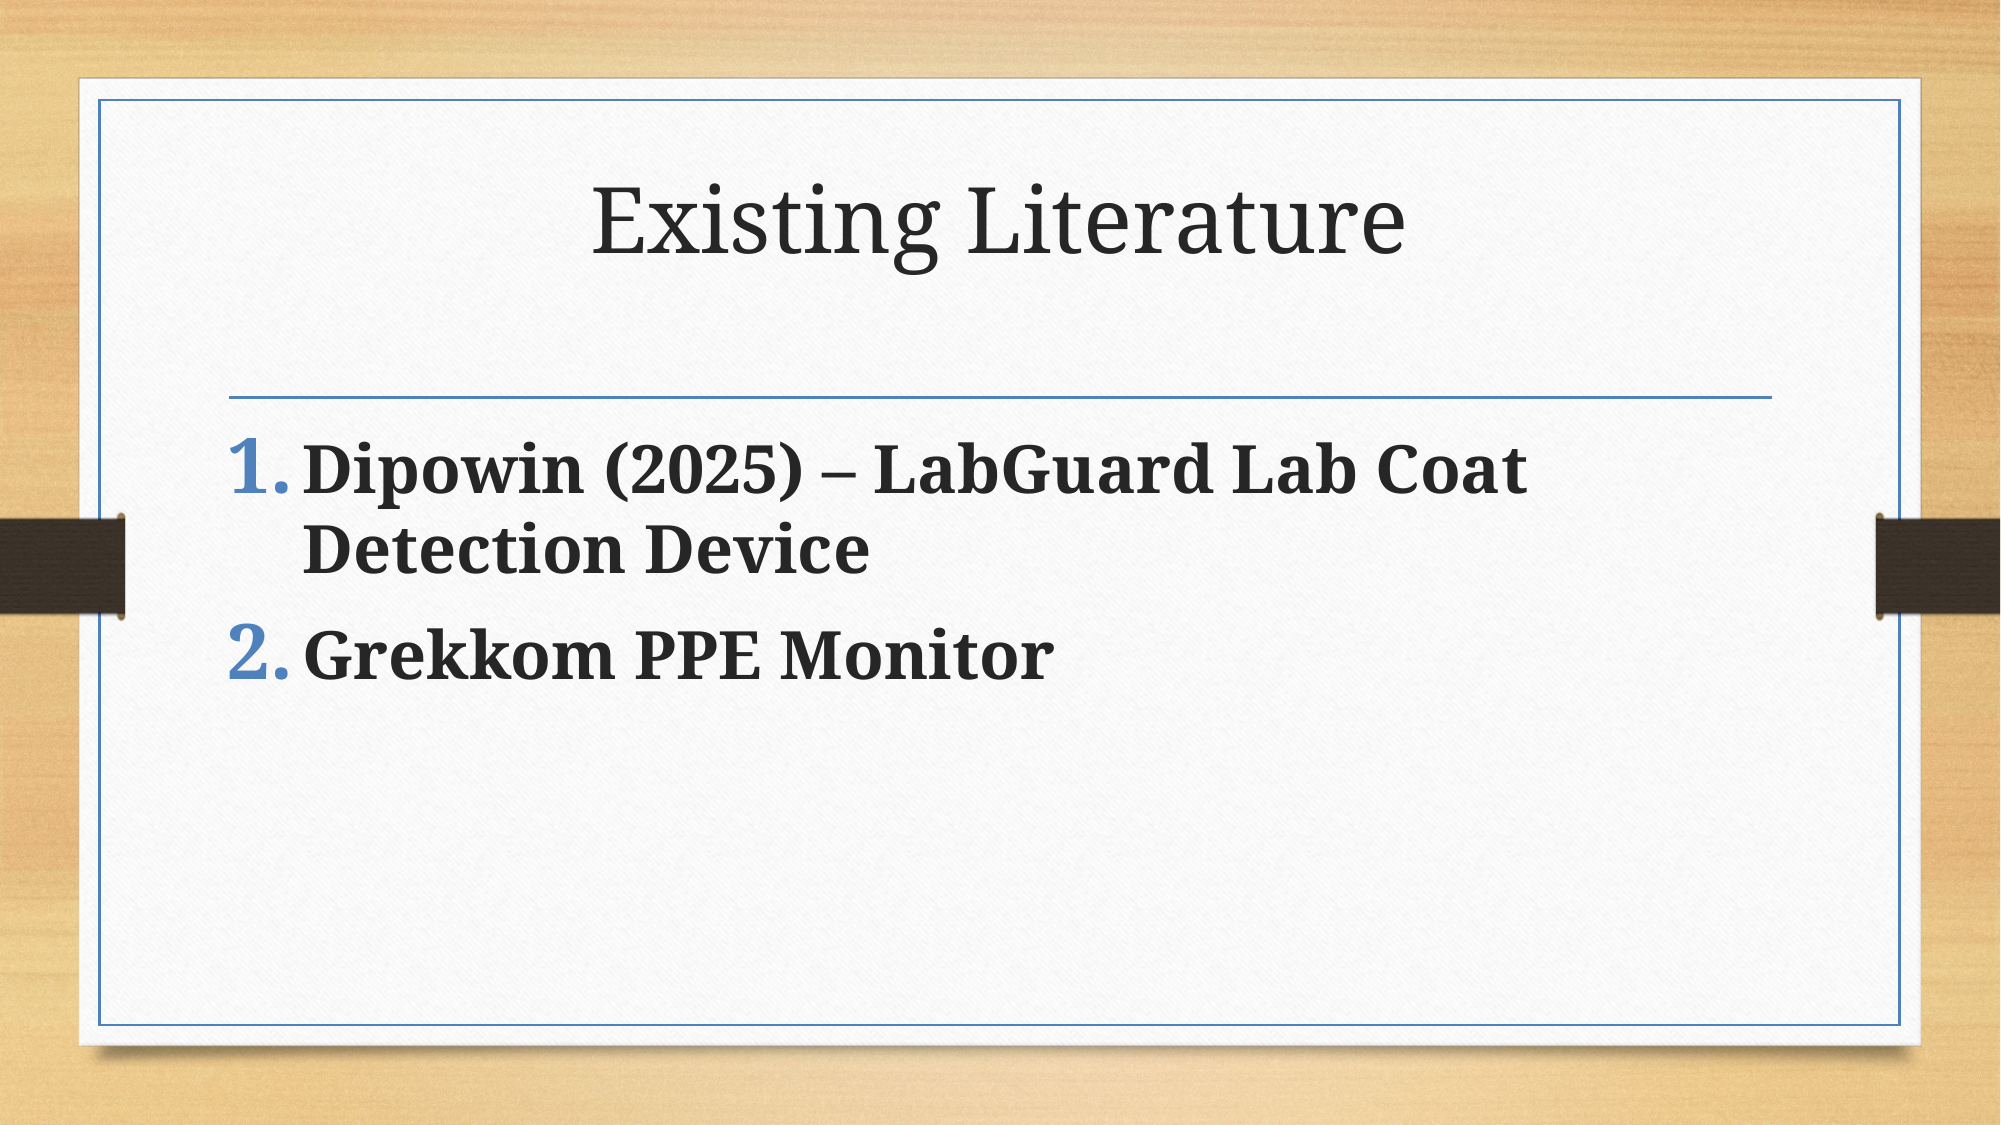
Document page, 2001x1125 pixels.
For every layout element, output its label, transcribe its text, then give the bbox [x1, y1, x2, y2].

picture [0, 0, 2001, 1125]
title Existing Literature [212, 110, 1788, 325]
list Dipowin (2025) – LabGuard Lab Coat Detection Device Grekkom PPE Monitor [212, 419, 1788, 964]
